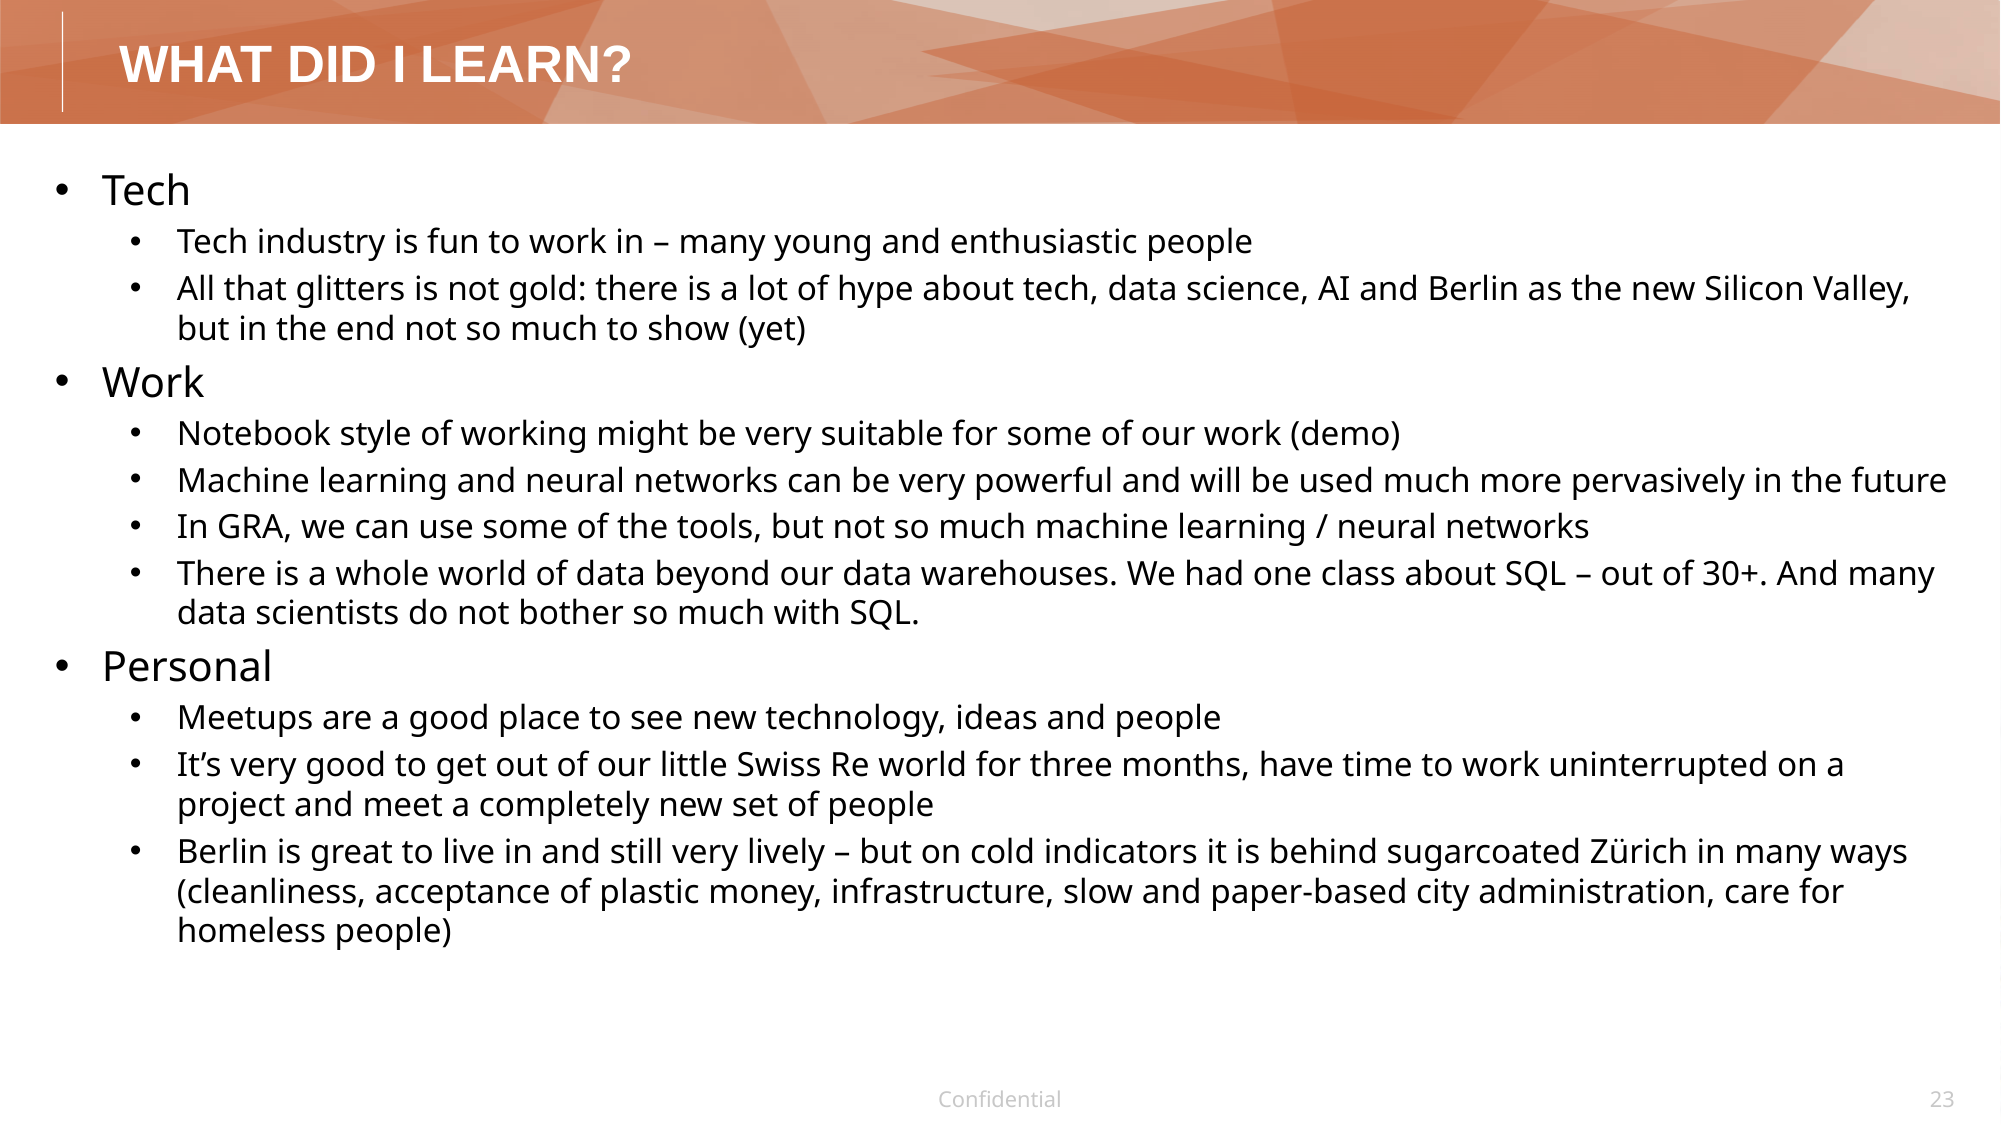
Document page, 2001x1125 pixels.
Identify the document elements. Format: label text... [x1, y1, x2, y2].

footer Confidential [683, 1088, 1317, 1112]
slide_number 23 [1488, 1088, 1955, 1112]
list Tech Tech industry is fun to work in – many young and enthusiastic people All that glitters is not gold: there is a lot of hype about tech, data science, AI and Berlin as the new Silicon Valley, but in the end not so much to show (yet) Work Notebook style of working might be very suitable for some of our work (demo) Machine learning and neural networks can be very powerful and will be used much more pervasively in the future In GRA, we can use some of the tools, but not so much machine learning / neural networks There is a whole world of data beyond our data warehouses. We had one class about SQL – out of 30+. And many data scientists do not bother so much with SQL. Personal Meetups are a good place to see new technology, ideas and people It’s very good to get out of our little Swiss Re world for three months, have time to work uninterrupted on a project and meet a completely new set of people Berlin is great to live in and still very lively – but on cold indicators it is behind sugarcoated Zürich in many ways (cleanliness, acceptance of plastic money, infrastructure, slow and paper-based city administration, care for homeless people) [54, 163, 1955, 1080]
title What Did I Learn? [104, 22, 1970, 101]
